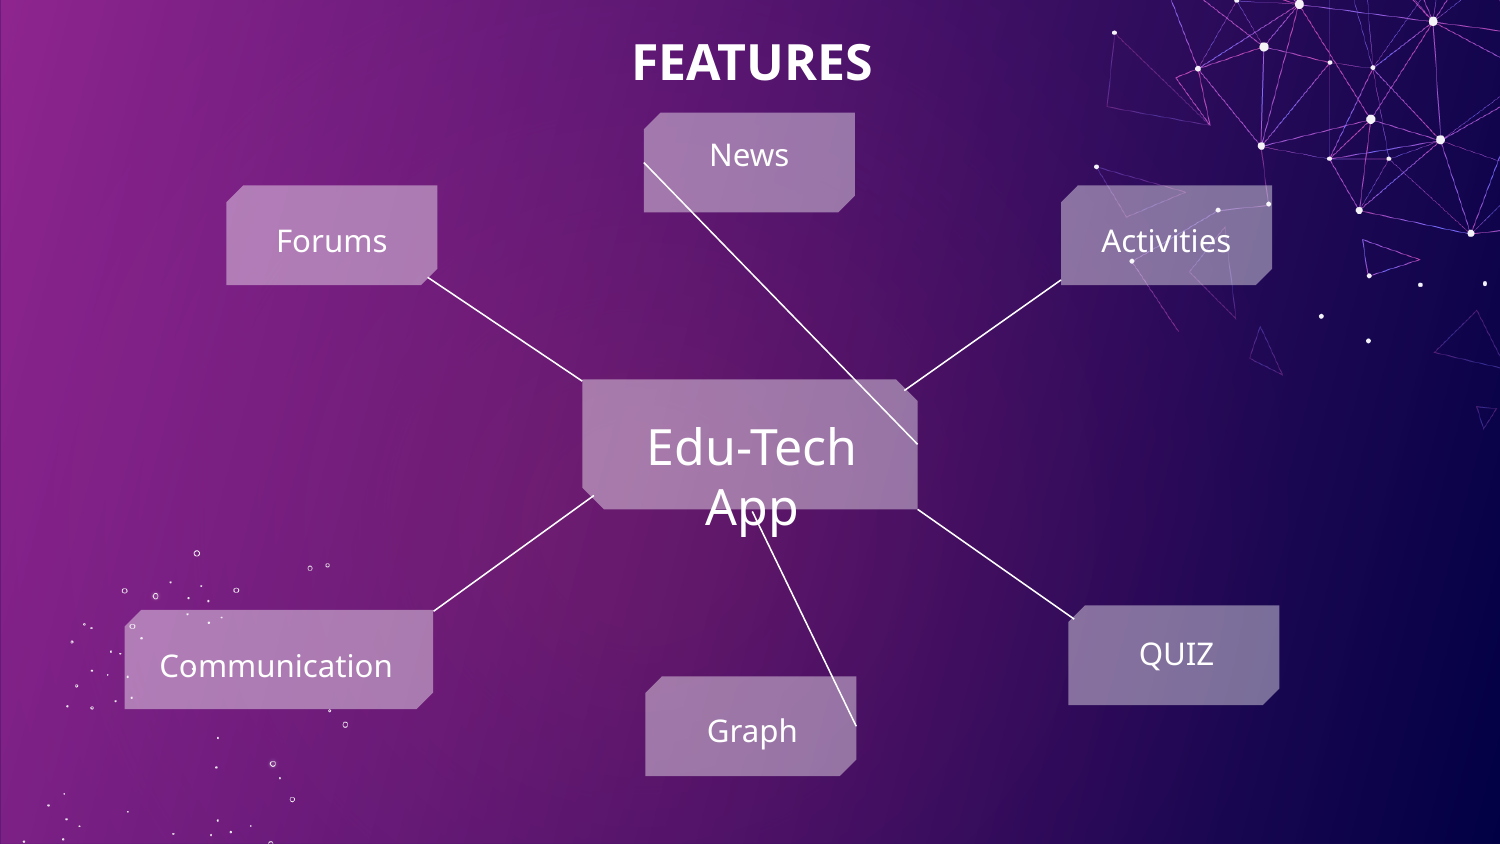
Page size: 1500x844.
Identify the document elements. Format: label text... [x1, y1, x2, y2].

text_box [653, 112, 855, 213]
text_box Activities [1069, 206, 1264, 264]
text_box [427, 276, 583, 382]
text_box News [652, 120, 846, 192]
text_box [645, 676, 857, 777]
text_box Edu-Tech App [603, 400, 901, 491]
text_box Forums [235, 206, 429, 264]
title FEATURES [515, 15, 990, 107]
text_box QUIZ [1079, 619, 1274, 677]
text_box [917, 509, 1075, 620]
text_box [1068, 605, 1280, 706]
text_box [643, 164, 690, 213]
picture [0, 0, 1500, 844]
text_box Communication [119, 630, 433, 688]
text_box [124, 609, 434, 710]
text_box Graph [655, 696, 849, 754]
text_box [643, 121, 652, 168]
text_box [433, 495, 595, 612]
text_box [226, 185, 438, 286]
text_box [904, 279, 1062, 391]
text_box [582, 379, 918, 510]
text_box [1061, 185, 1273, 286]
